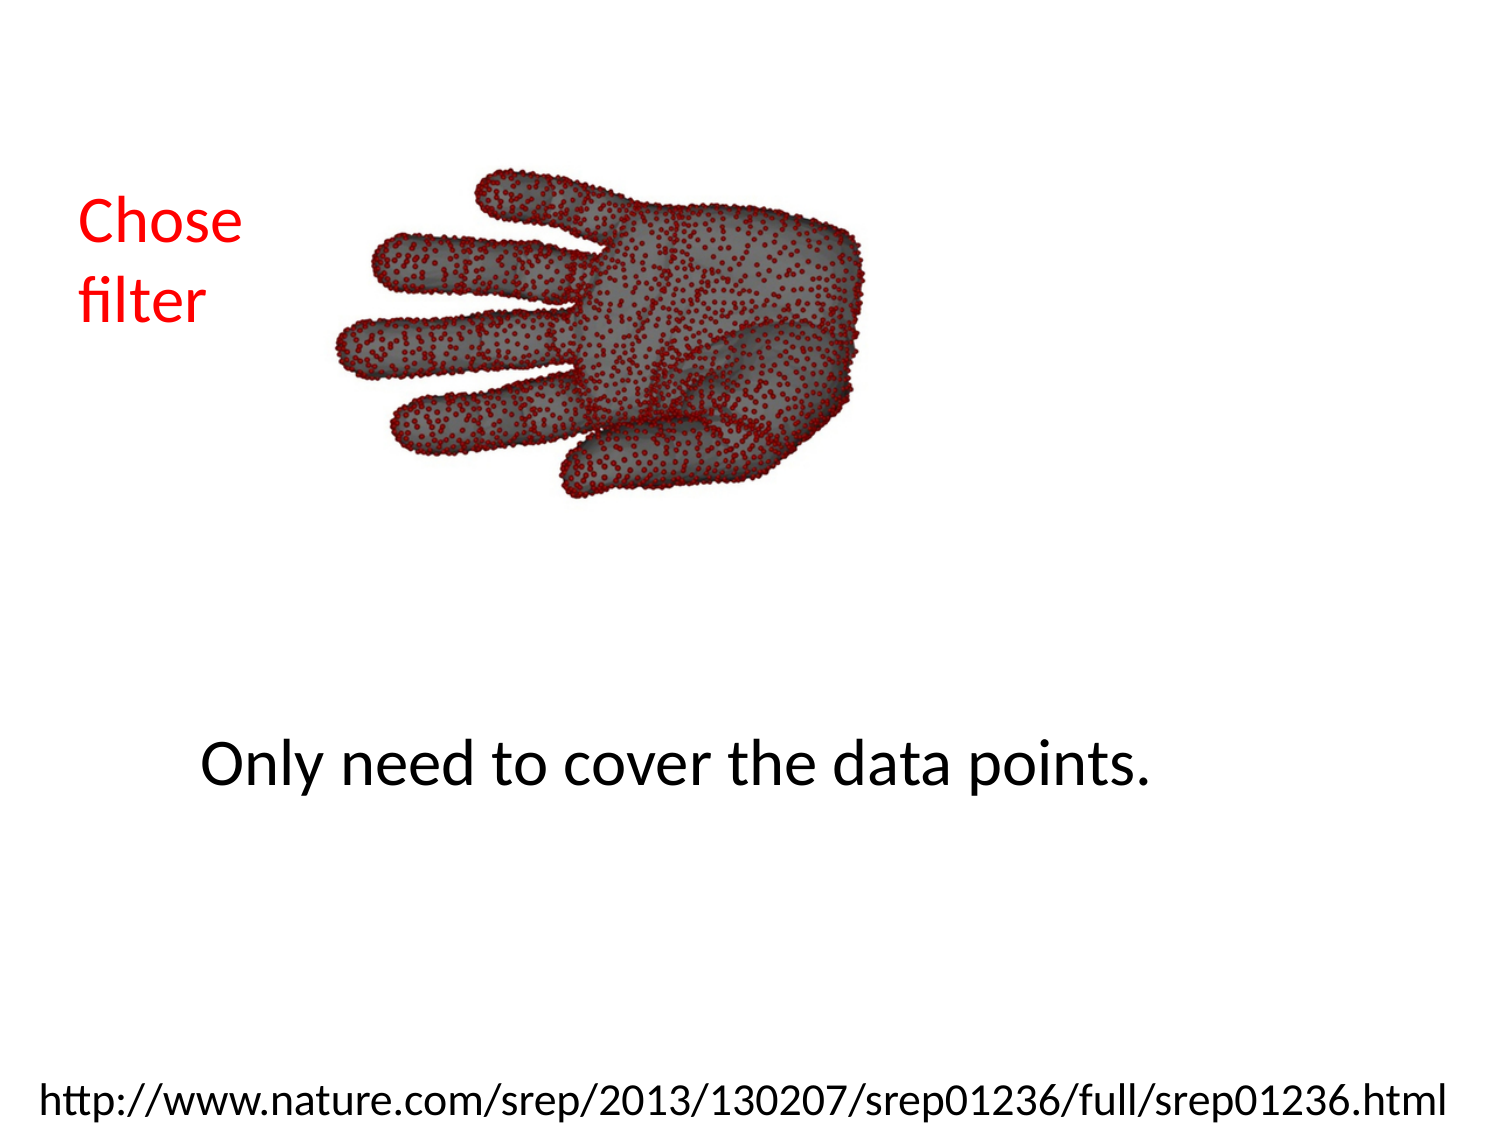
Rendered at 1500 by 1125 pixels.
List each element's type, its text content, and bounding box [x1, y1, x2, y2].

text_box Only need to cover the data points. [185, 711, 1215, 807]
text_box Chose filter [63, 168, 244, 344]
text_box http://www.nature.com/srep/2013/130207/srep01236/full/srep01236.html [0, 1062, 1488, 1125]
picture [249, 113, 971, 561]
